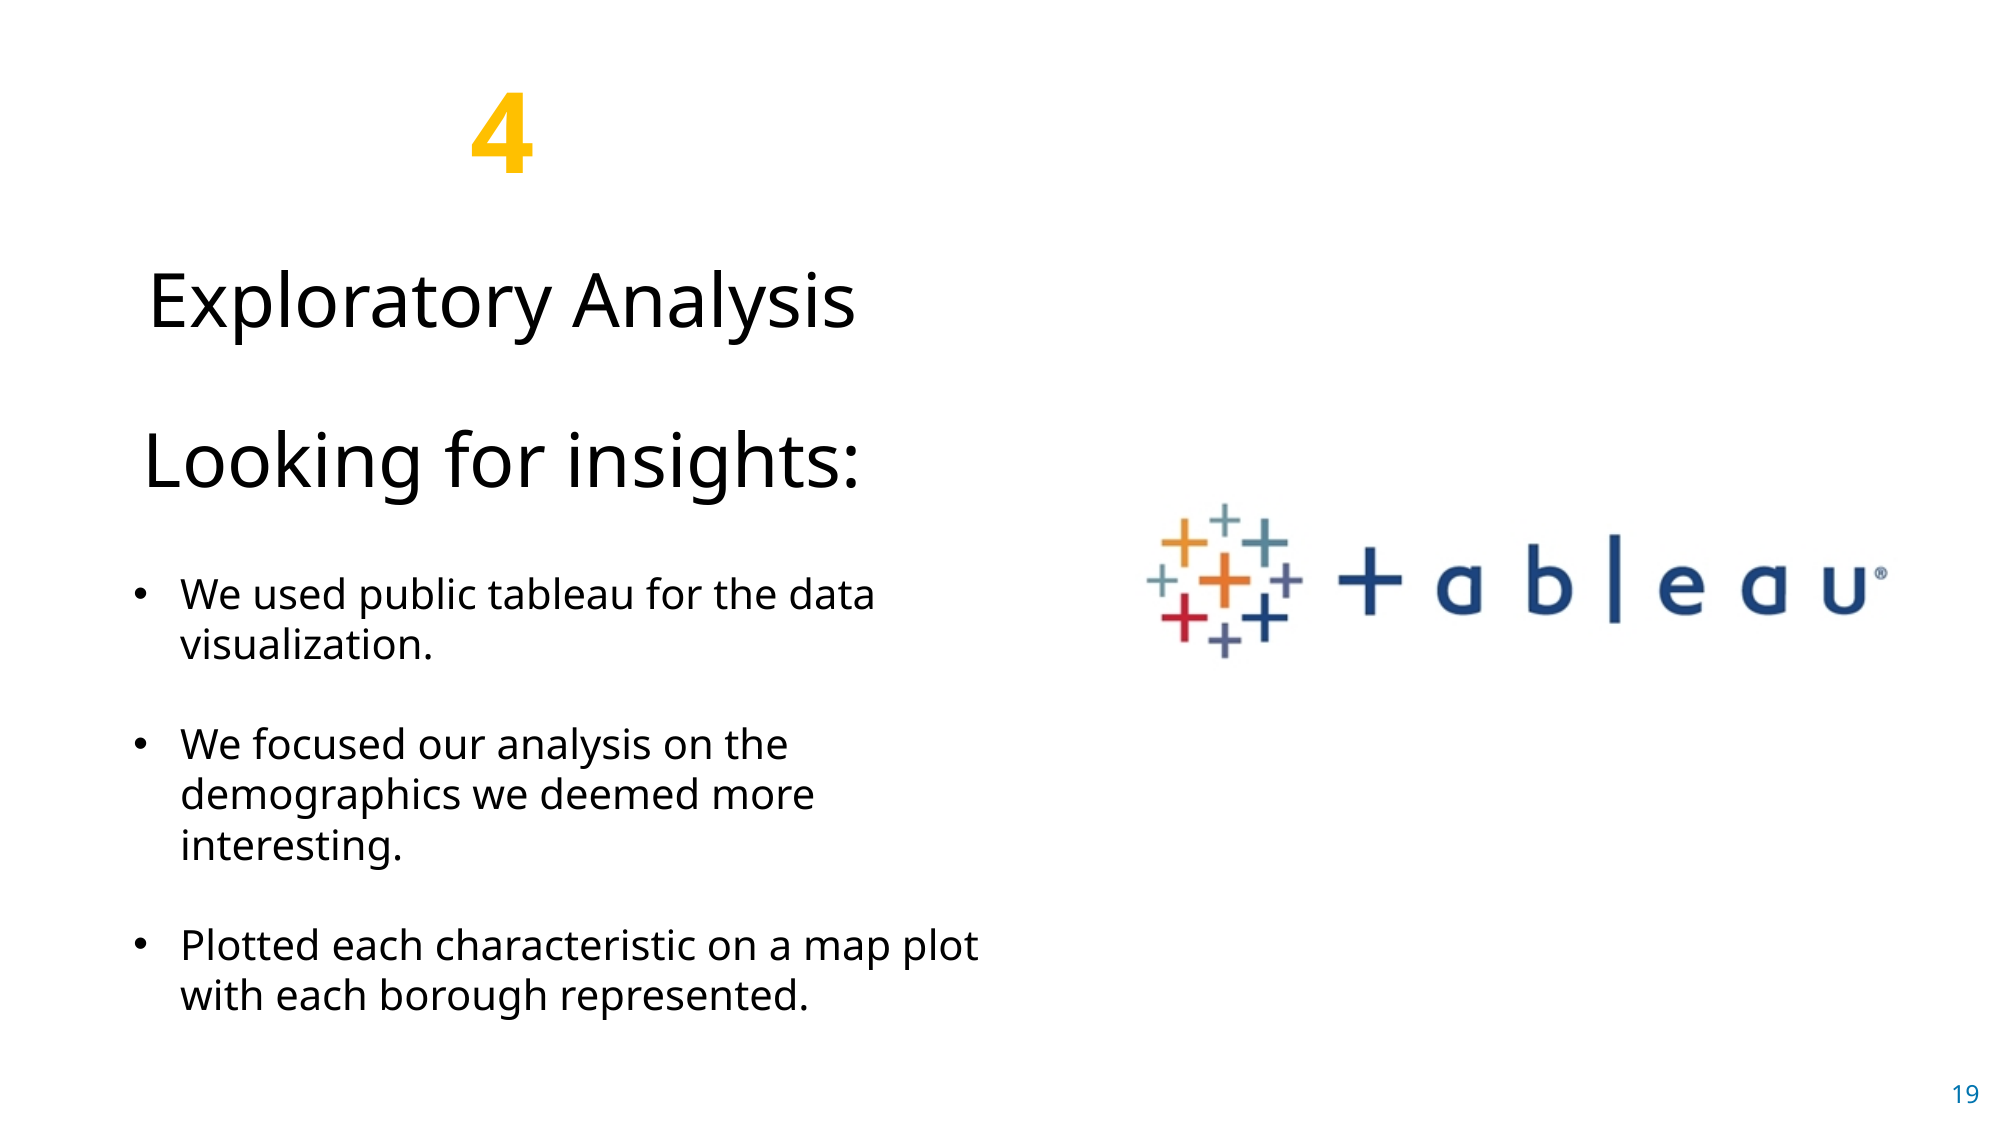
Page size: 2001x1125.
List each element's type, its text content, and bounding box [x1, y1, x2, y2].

slide_number 19 [1930, 1065, 1995, 1125]
list 4 [307, 68, 698, 207]
text_box We used public tableau for the data visualization. We focused our analysis on the demographics we deemed more interesting. Plotted each characteristic on a map plot with each borough represented. [118, 560, 1027, 1076]
picture [1116, 382, 1931, 801]
list Looking for insights: [0, 415, 1006, 513]
list Exploratory Analysis [27, 254, 978, 352]
